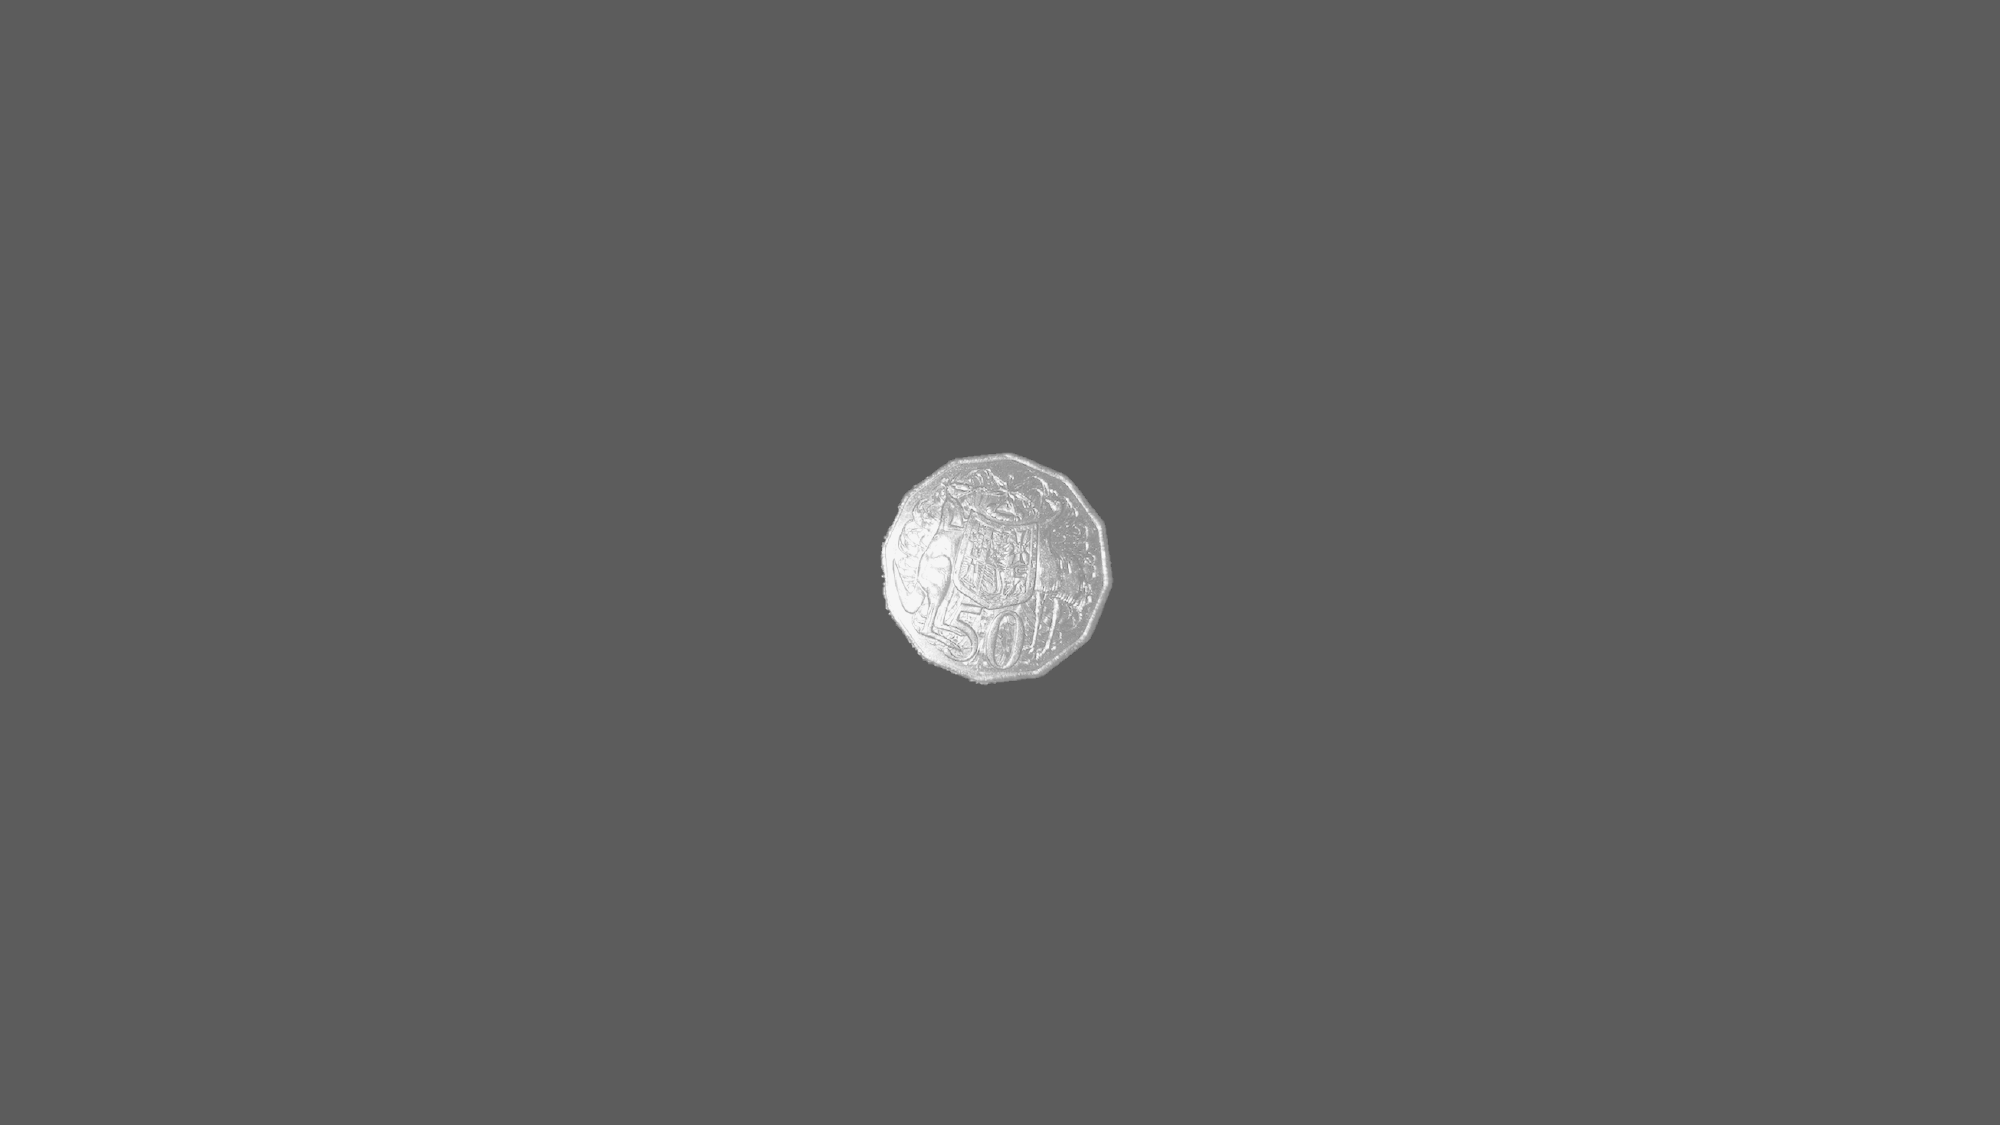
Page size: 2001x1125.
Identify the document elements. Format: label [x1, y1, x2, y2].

picture [767, 385, 1233, 740]
